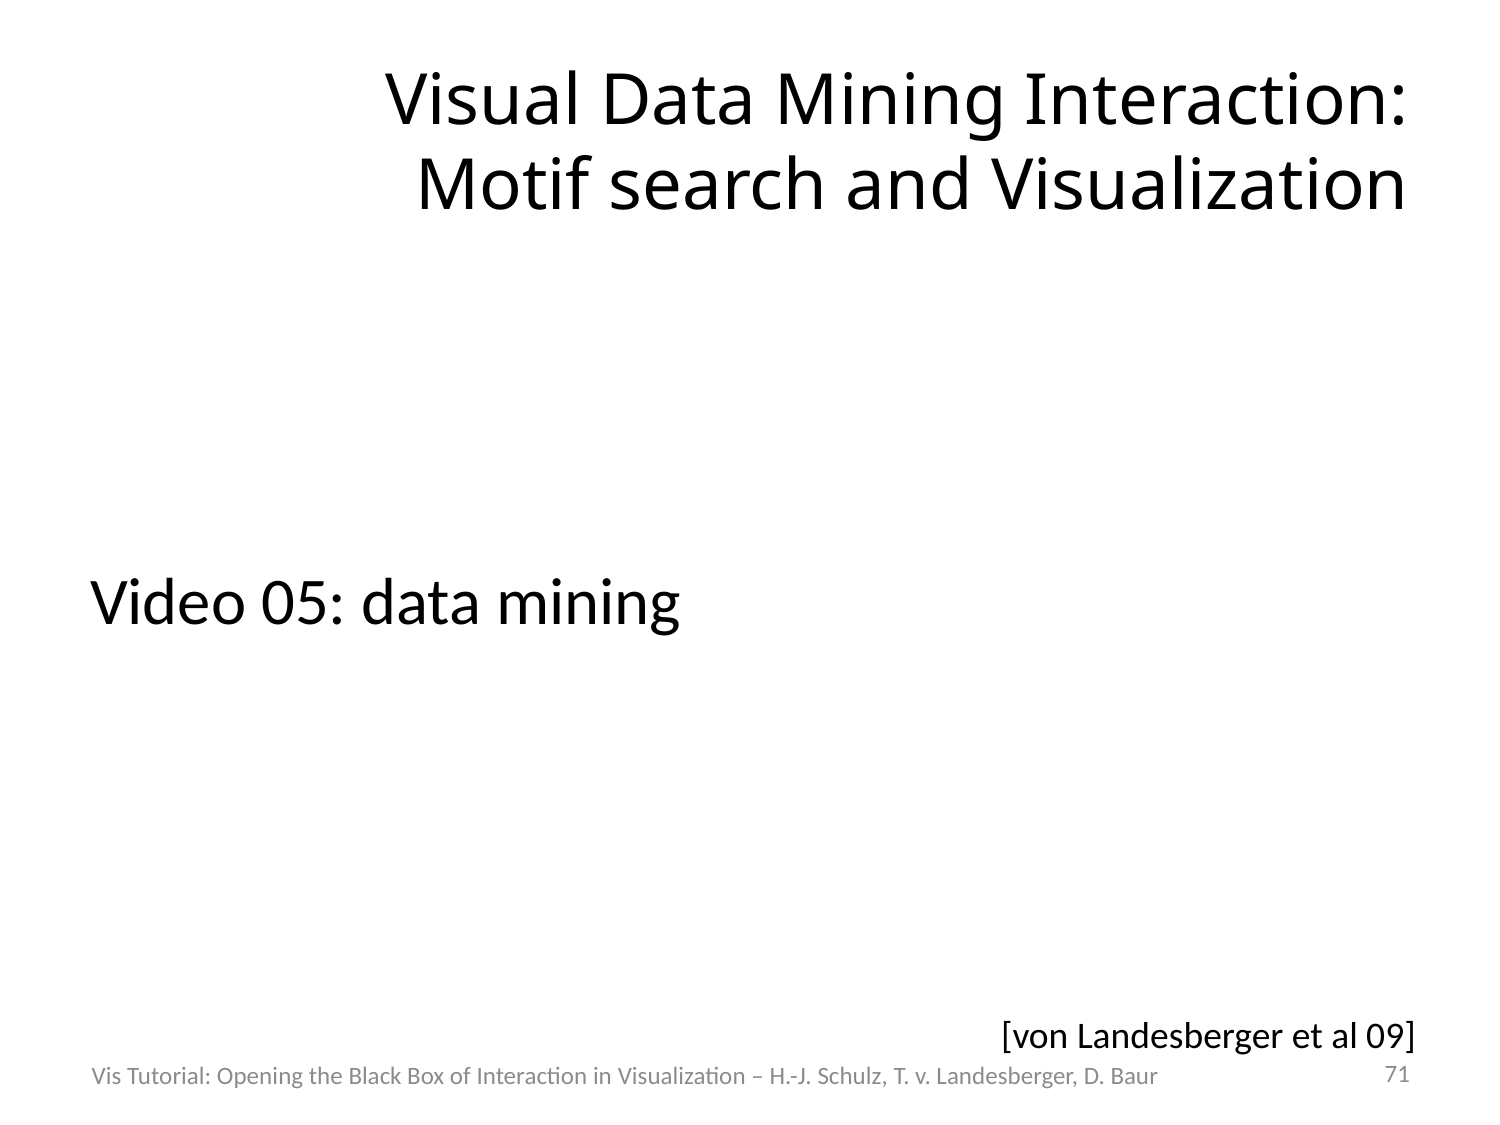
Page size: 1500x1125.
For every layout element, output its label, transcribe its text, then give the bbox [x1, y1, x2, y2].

text_box [von Landesberger et al 09] [986, 1003, 1447, 1064]
title Visual Data Mining Interaction: Motif search and Visualization [75, 45, 1425, 233]
slide_number 71 [1074, 1064, 1425, 1103]
footer Vis Tutorial: Opening the Black Box of Interaction in Visualization – H.-J. Schulz, T. v. Landesberger, D. Baur [76, 1046, 1074, 1103]
list Video 05: data mining [75, 550, 1425, 1005]
